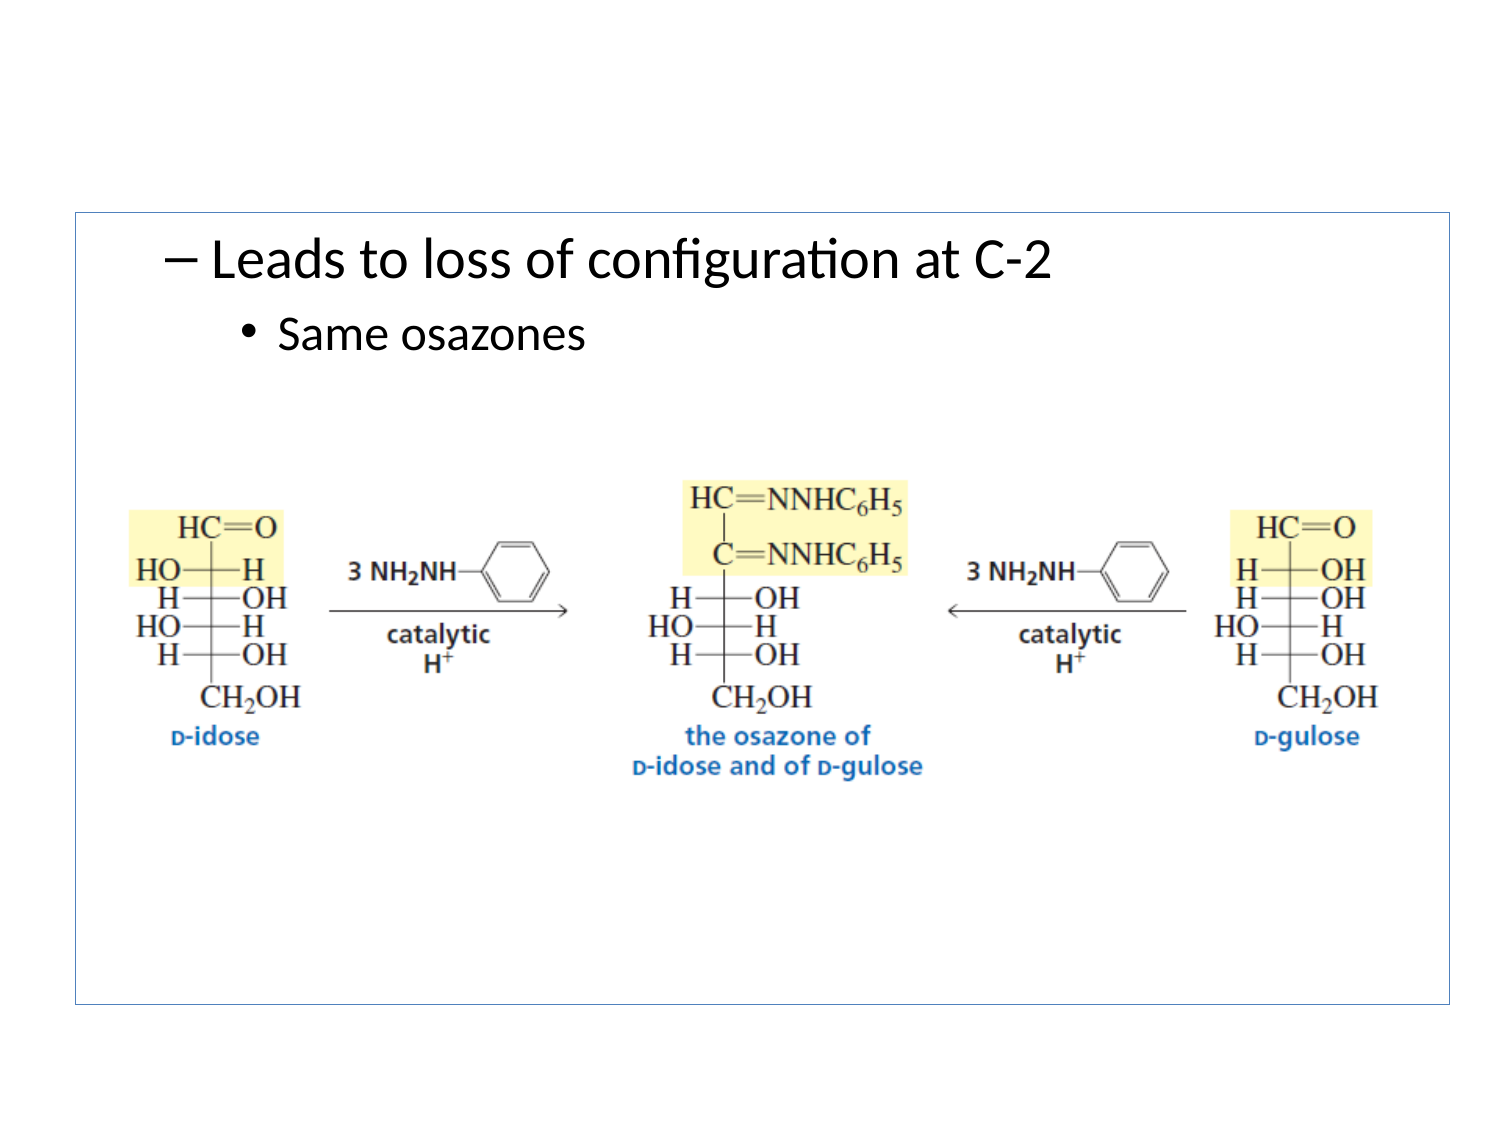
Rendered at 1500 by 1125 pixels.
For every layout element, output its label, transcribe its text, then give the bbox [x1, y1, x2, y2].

list Leads to loss of configuration at C-2 Same osazones [75, 212, 1450, 1005]
picture [87, 449, 1429, 805]
